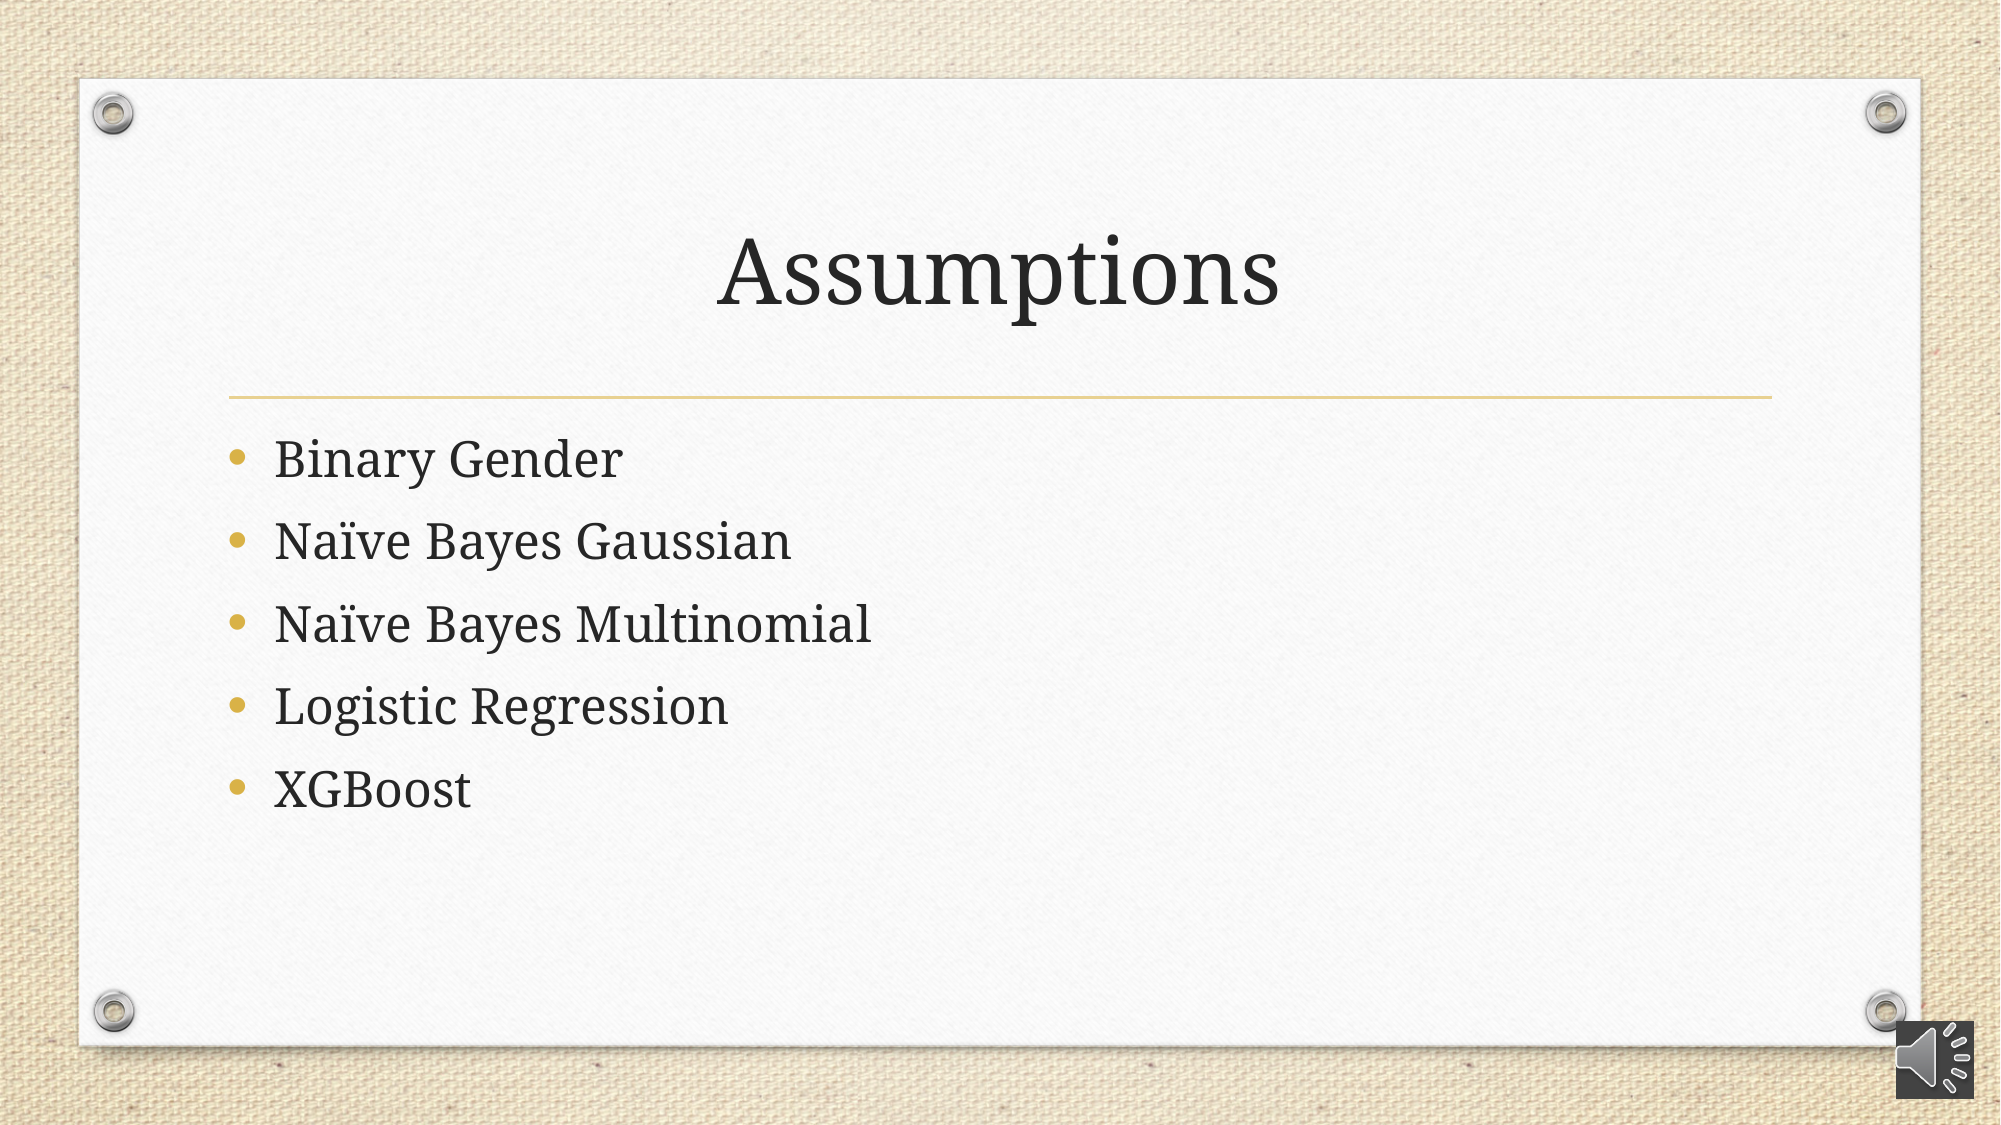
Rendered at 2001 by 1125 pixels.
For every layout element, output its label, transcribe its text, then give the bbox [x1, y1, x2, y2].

title Assumptions [212, 161, 1788, 375]
list Binary Gender Naïve Bayes Gaussian Naïve Bayes Multinomial Logistic Regression XGBoost [212, 419, 1788, 964]
picture [0, 0, 2001, 1125]
